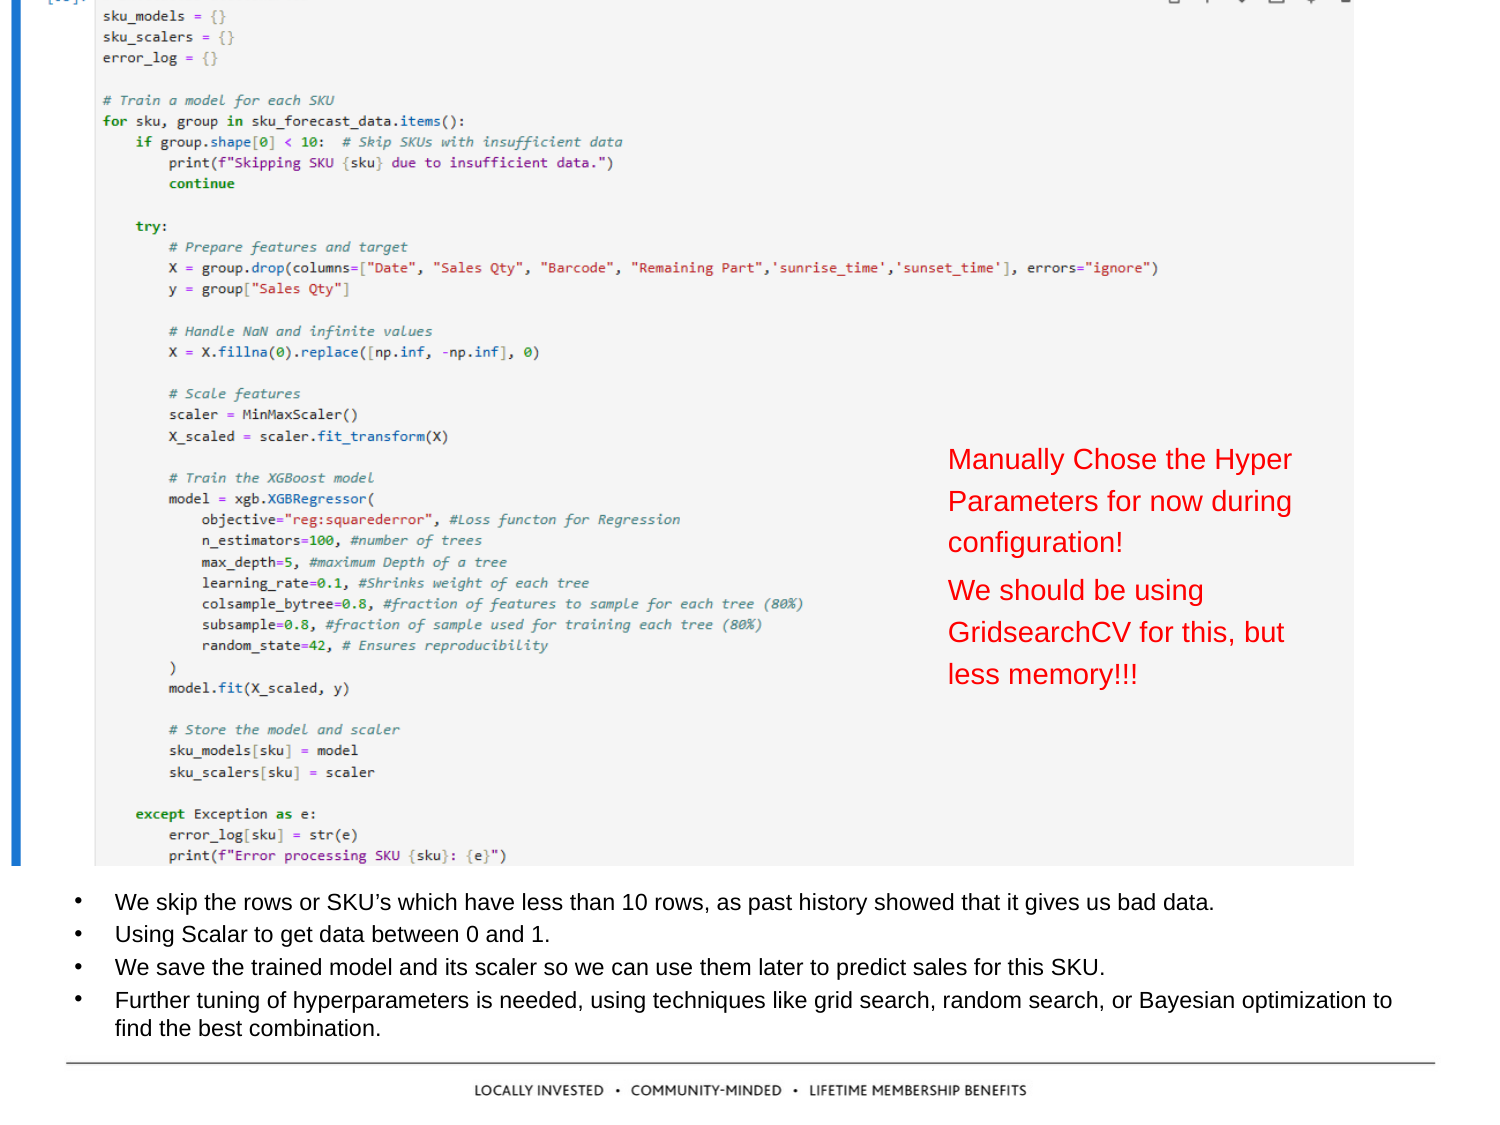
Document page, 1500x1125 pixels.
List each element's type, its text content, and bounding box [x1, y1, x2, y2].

list We skip the rows or SKU’s which have less than 10 rows, as past history showed that it gives us bad data. Using Scalar to get data between 0 and 1. We save the trained model and its scaler so we can use them later to predict sales for this SKU. Further tuning of hyperparameters is needed, using techniques like grid search, random search, or Bayesian optimization to find the best combination. [59, 879, 1441, 1049]
picture [0, 0, 1500, 1125]
